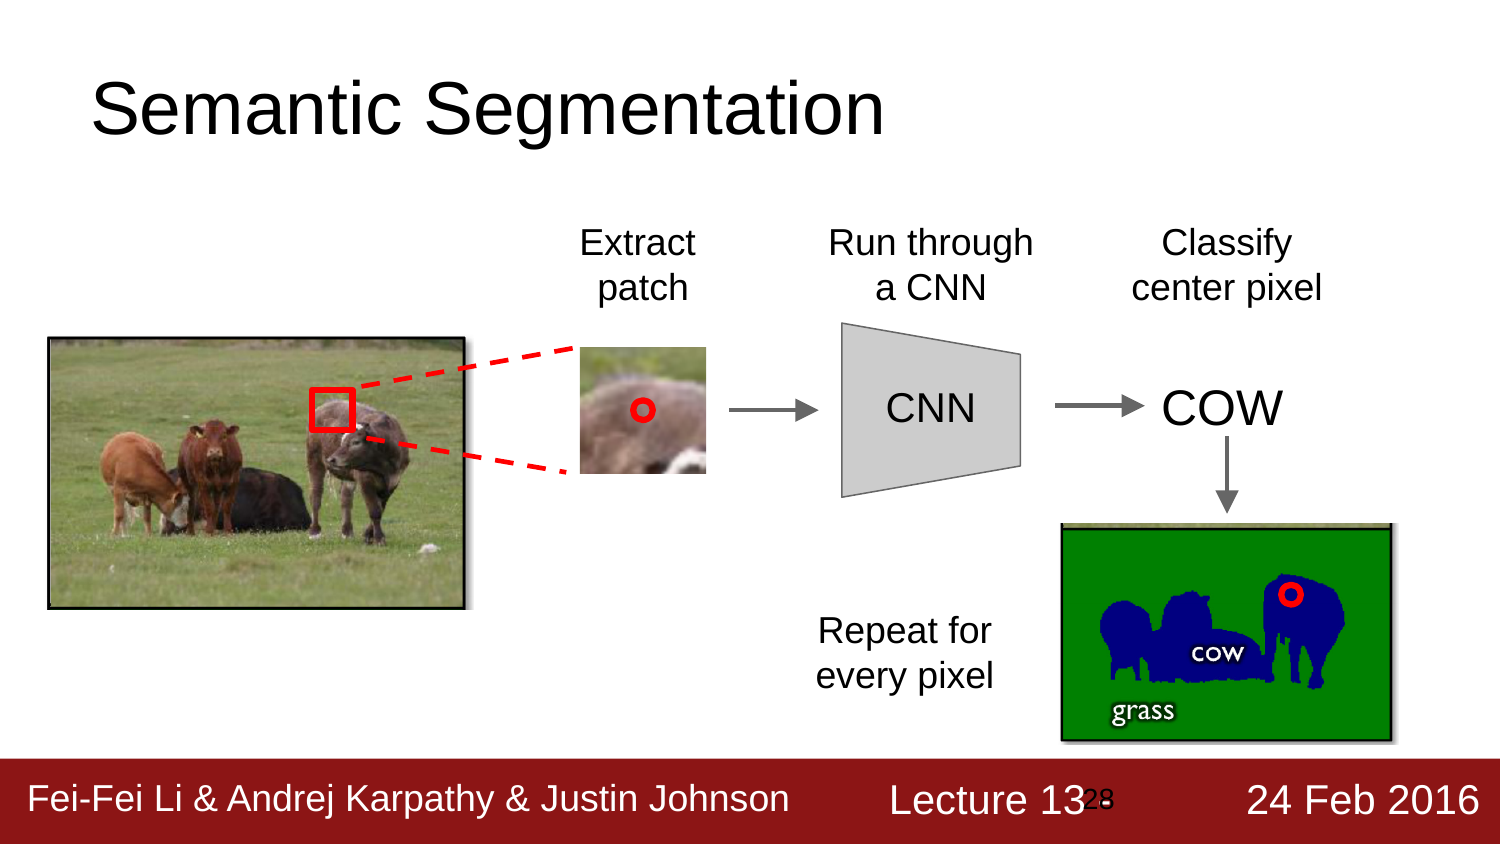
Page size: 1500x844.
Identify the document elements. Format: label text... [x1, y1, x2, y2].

picture [40, 331, 475, 610]
slide_number ‹#› [1067, 765, 1206, 830]
text_box COW [1146, 360, 1308, 451]
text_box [366, 437, 567, 473]
text_box CNN [858, 373, 1004, 438]
text_box [841, 323, 1021, 498]
picture [1055, 523, 1399, 745]
text_box Repeat for every pixel [769, 591, 1041, 700]
text_box Run through a CNN [795, 203, 1067, 312]
title Semantic Segmentation [75, 33, 1425, 175]
text_box Extract patch [507, 203, 779, 312]
picture [579, 346, 707, 474]
text_box Classify center pixel [1091, 203, 1363, 312]
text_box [361, 346, 579, 387]
